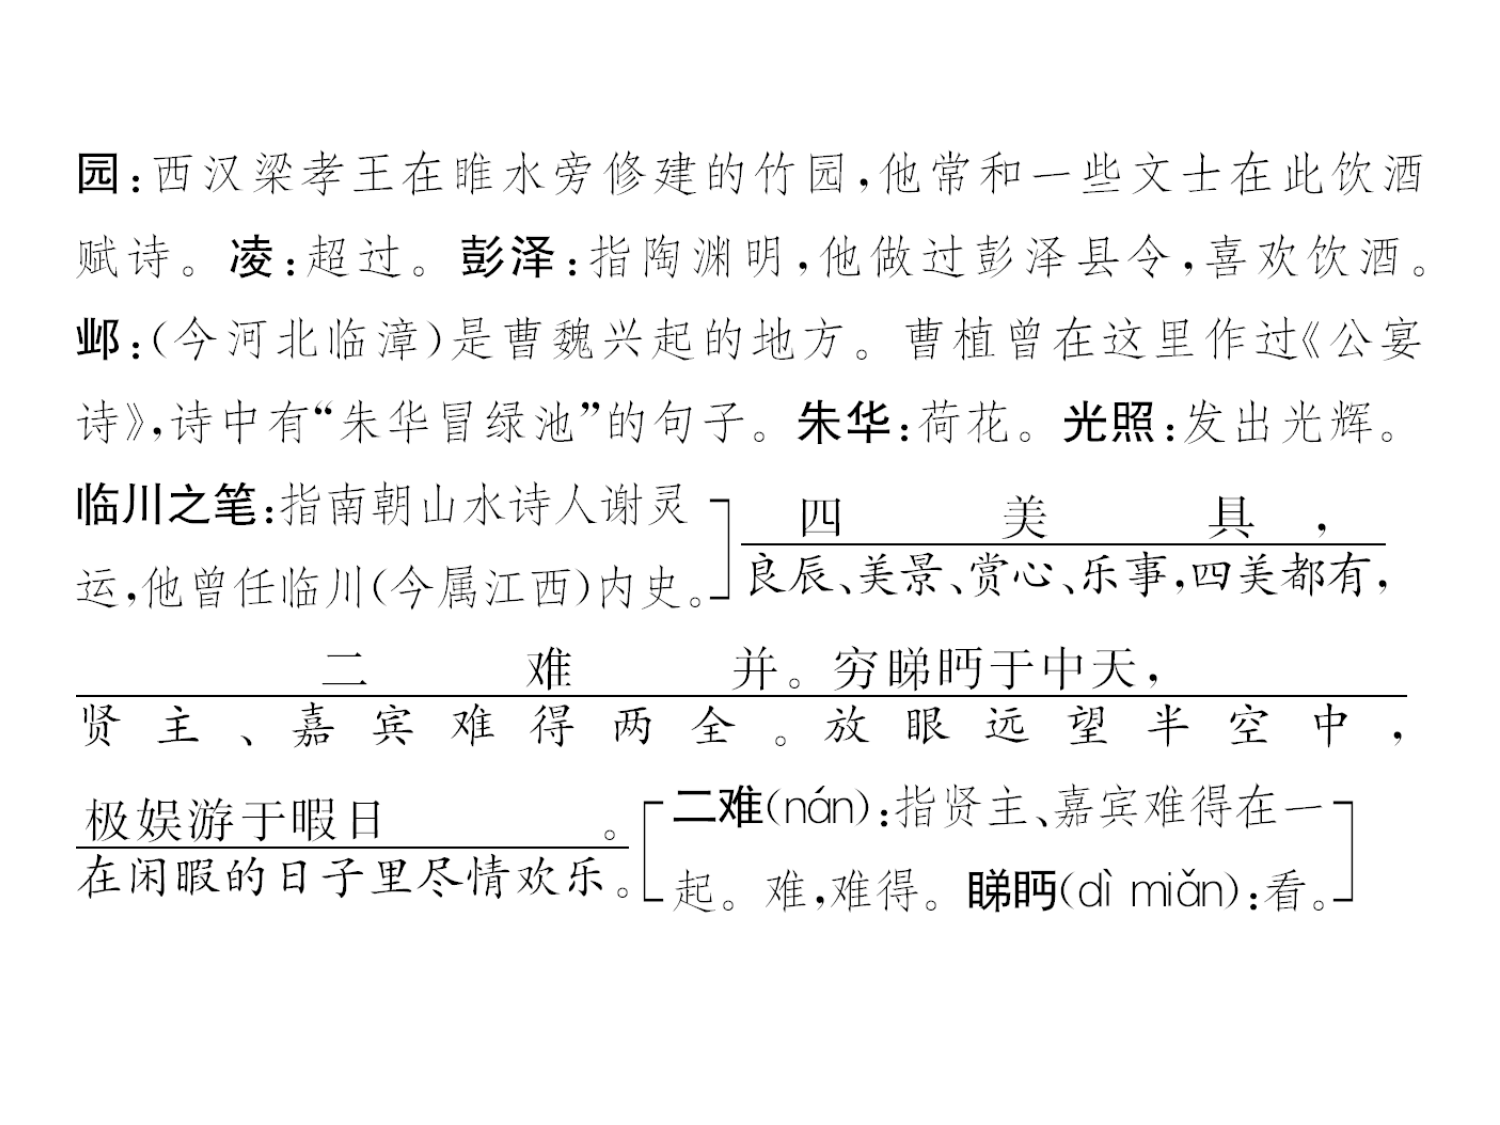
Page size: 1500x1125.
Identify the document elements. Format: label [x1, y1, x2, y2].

picture [76, 143, 1436, 918]
